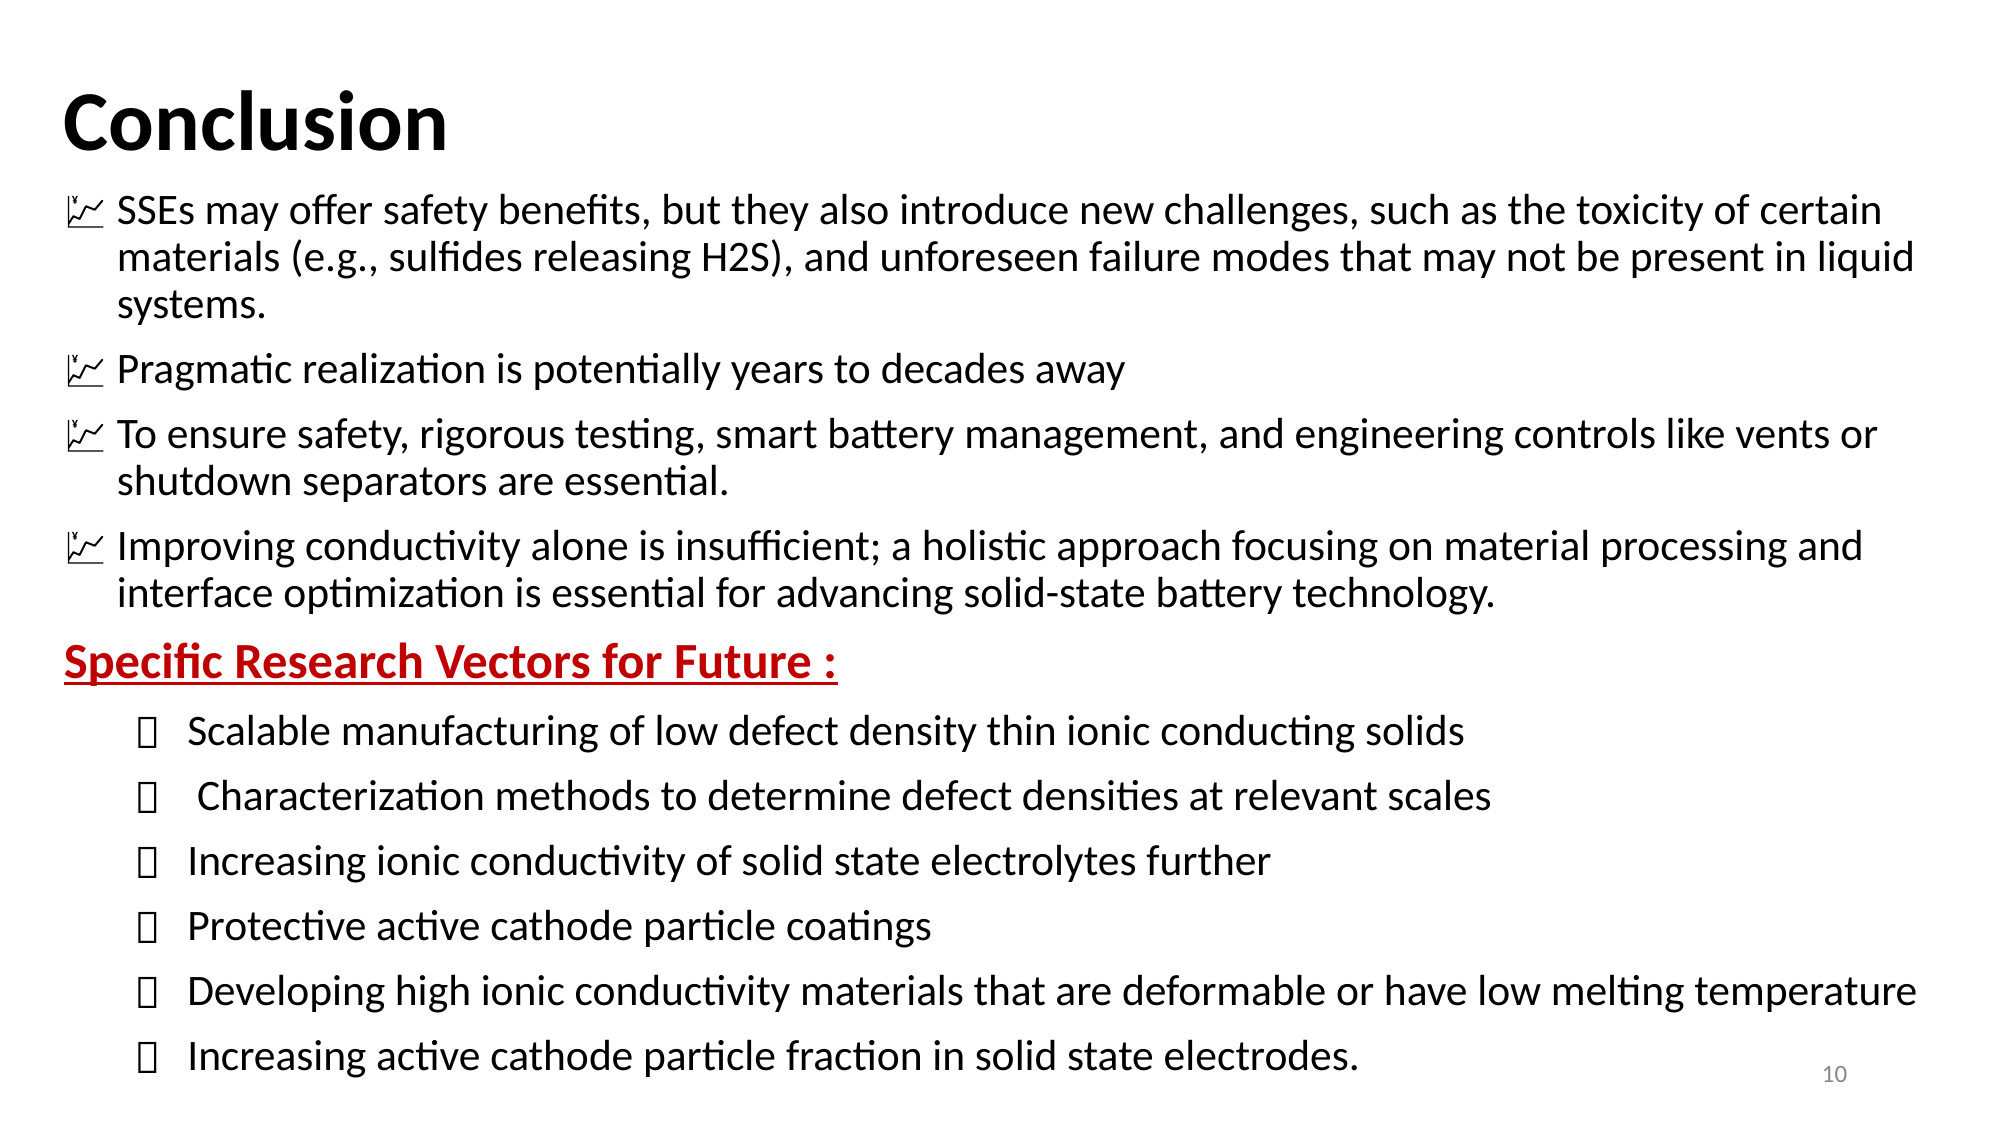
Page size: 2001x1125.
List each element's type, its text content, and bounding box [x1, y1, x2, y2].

slide_number ‹#› [1412, 1042, 1863, 1103]
list Conclusion SSEs may offer safety benefits, but they also introduce new challenges, such as the toxicity of certain materials (e.g., sulfides releasing H2S), and unforeseen failure modes that may not be present in liquid systems. Pragmatic realization is potentially years to decades away To ensure safety, rigorous testing, smart battery management, and engineering controls like vents or shutdown separators are essential. Improving conductivity alone is insufficient; a holistic approach focusing on material processing and interface optimization is essential for advancing solid-state battery technology. Specific Research Vectors for Future : Scalable manufacturing of low defect density thin ionic conducting solids Characterization methods to determine defect densities at relevant scales Increasing ionic conductivity of solid state electrolytes further Protective active cathode particle coatings Developing high ionic conductivity materials that are deformable or have low melting temperature Increasing active cathode particle fraction in solid state electrodes. [48, 69, 1962, 1103]
